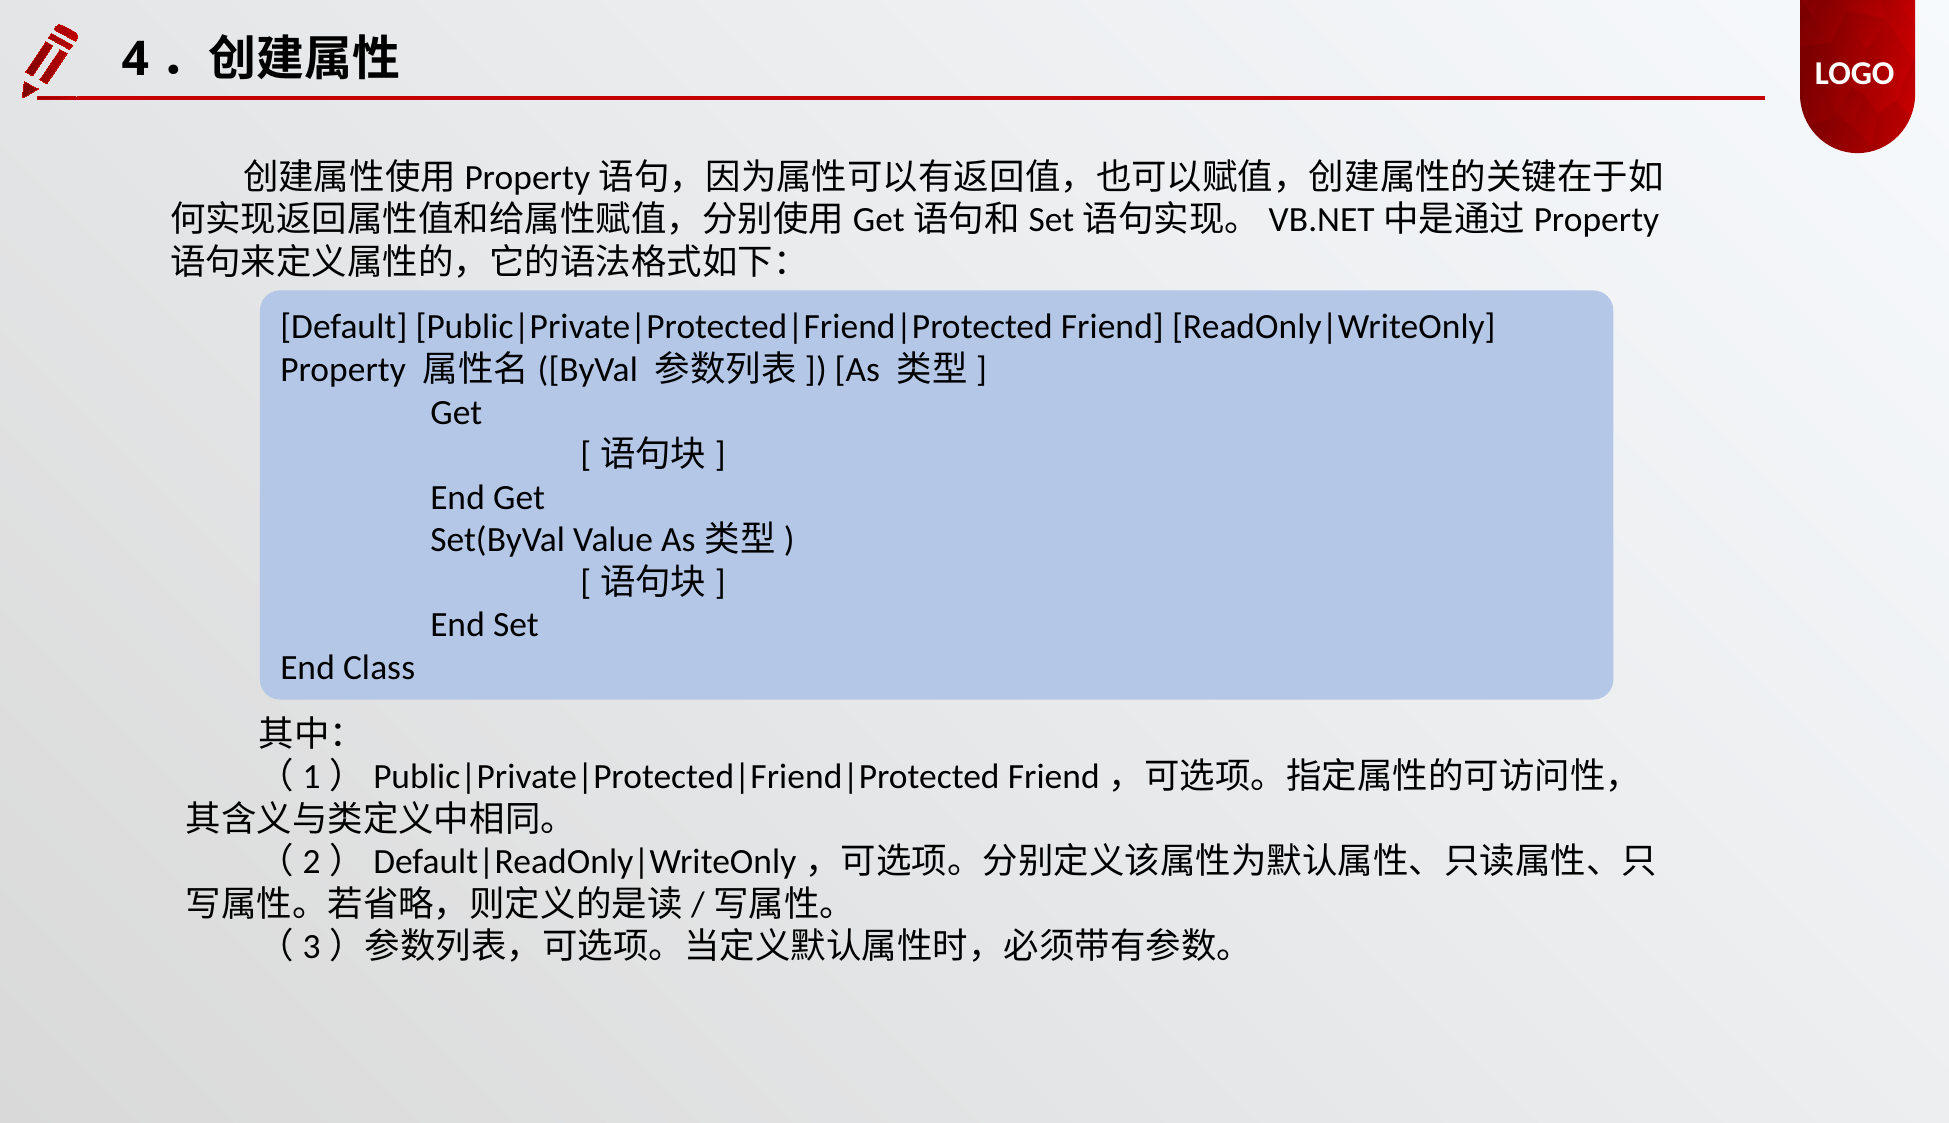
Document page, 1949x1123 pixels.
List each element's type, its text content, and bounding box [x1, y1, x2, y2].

picture [40, 50, 67, 83]
picture [22, 82, 37, 97]
picture [1800, 0, 1916, 154]
picture [48, 33, 73, 49]
text_box 其中： （1）Public|Private|Protected|Friend|Protected Friend，可选项。指定属性的可访问性，其含义与类定义中相同。 （2）Default|ReadOnly|WriteOnly，可选项。分别定义该属性为默认属性、只读属性、只写属性。若省略，则定义的是读/写属性。 （3）参数列表，可选项。当定义默认属性时，必须带有参数。 [170, 703, 1692, 974]
text_box 创建属性使用Property语句，因为属性可以有返回值，也可以赋值，创建属性的关键在于如何实现返回属性值和给属性赋值，分别使用Get语句和Set语句实现。VB.NET中是通过Property语句来定义属性的，它的语法格式如下： [155, 146, 1692, 289]
text_box 4．创建属性 [101, 17, 682, 95]
picture [26, 42, 52, 75]
text_box [Default] [Public|Private|Protected|Friend|Protected Friend] [ReadOnly|WriteOnly] Property 属性名([ByVal 参数列表]) [As 类型] Get [语句块] End Get Set(ByVal Value As类型) [语句块] End Set End Class [259, 290, 1614, 700]
picture [54, 24, 78, 41]
